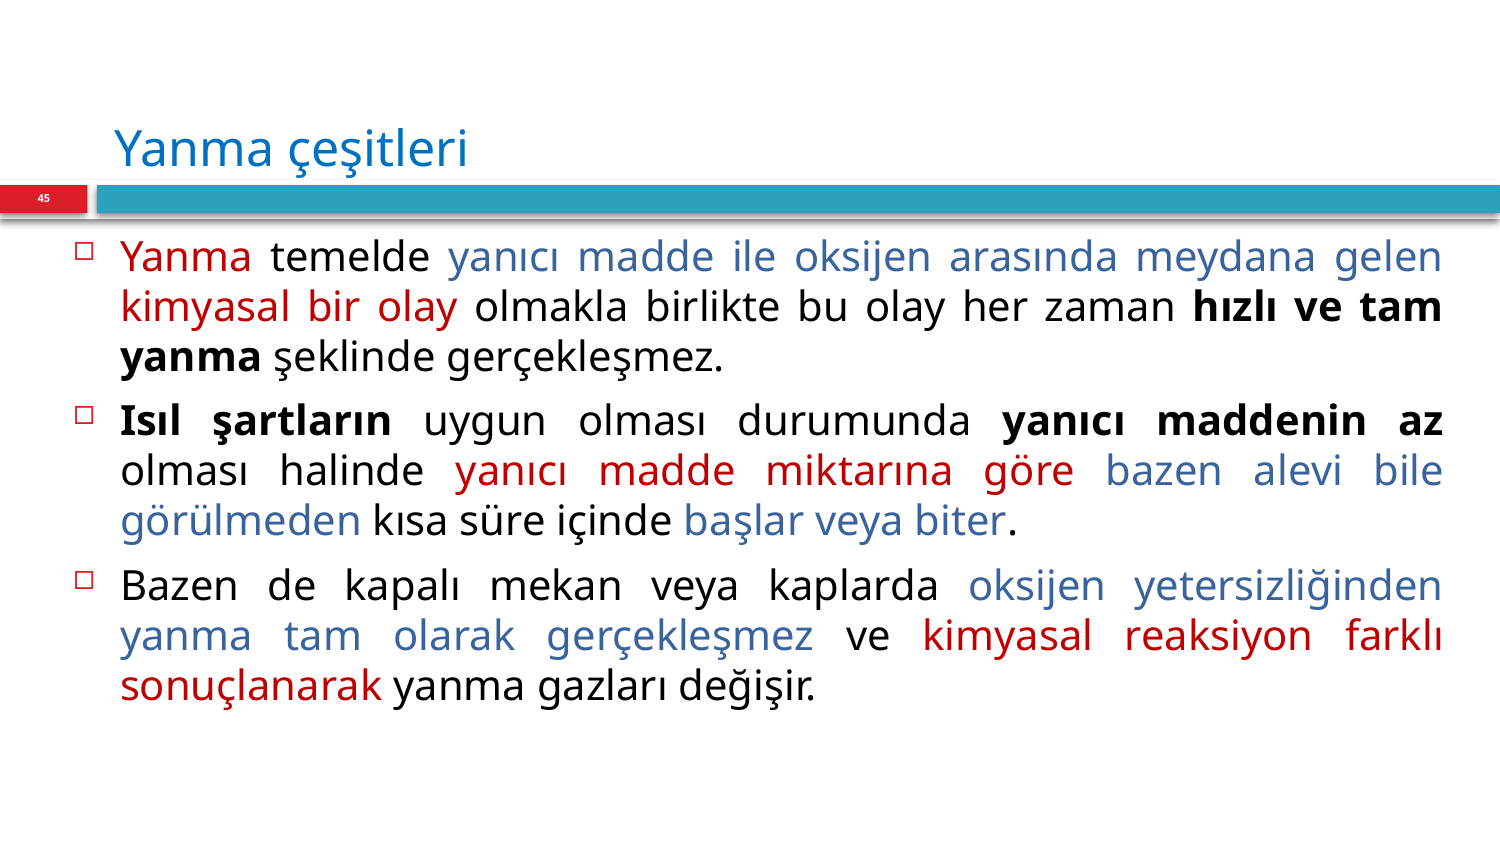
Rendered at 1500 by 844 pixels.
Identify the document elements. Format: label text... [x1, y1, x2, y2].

slide_number 45 [0, 184, 88, 215]
list Yanma temelde yanıcı madde ile oksijen arasında meydana gelen kimyasal bir olay olmakla birlikte bu olay her zaman hızlı ve tam yanma şeklinde gerçekleşmez. Isıl şartların uygun olması durumunda yanıcı maddenin az olması halinde yanıcı madde miktarına göre bazen alevi bile görülmeden kısa süre içinde başlar veya biter. Bazen de kapalı mekan veya kaplarda oksijen yetersizliğinden yanma tam olarak gerçekleşmez ve kimyasal reaksiyon farklı sonuçlanarak yanma gazları değişir. [29, 221, 1459, 824]
title Yanma çeşitleri [99, 19, 1483, 185]
